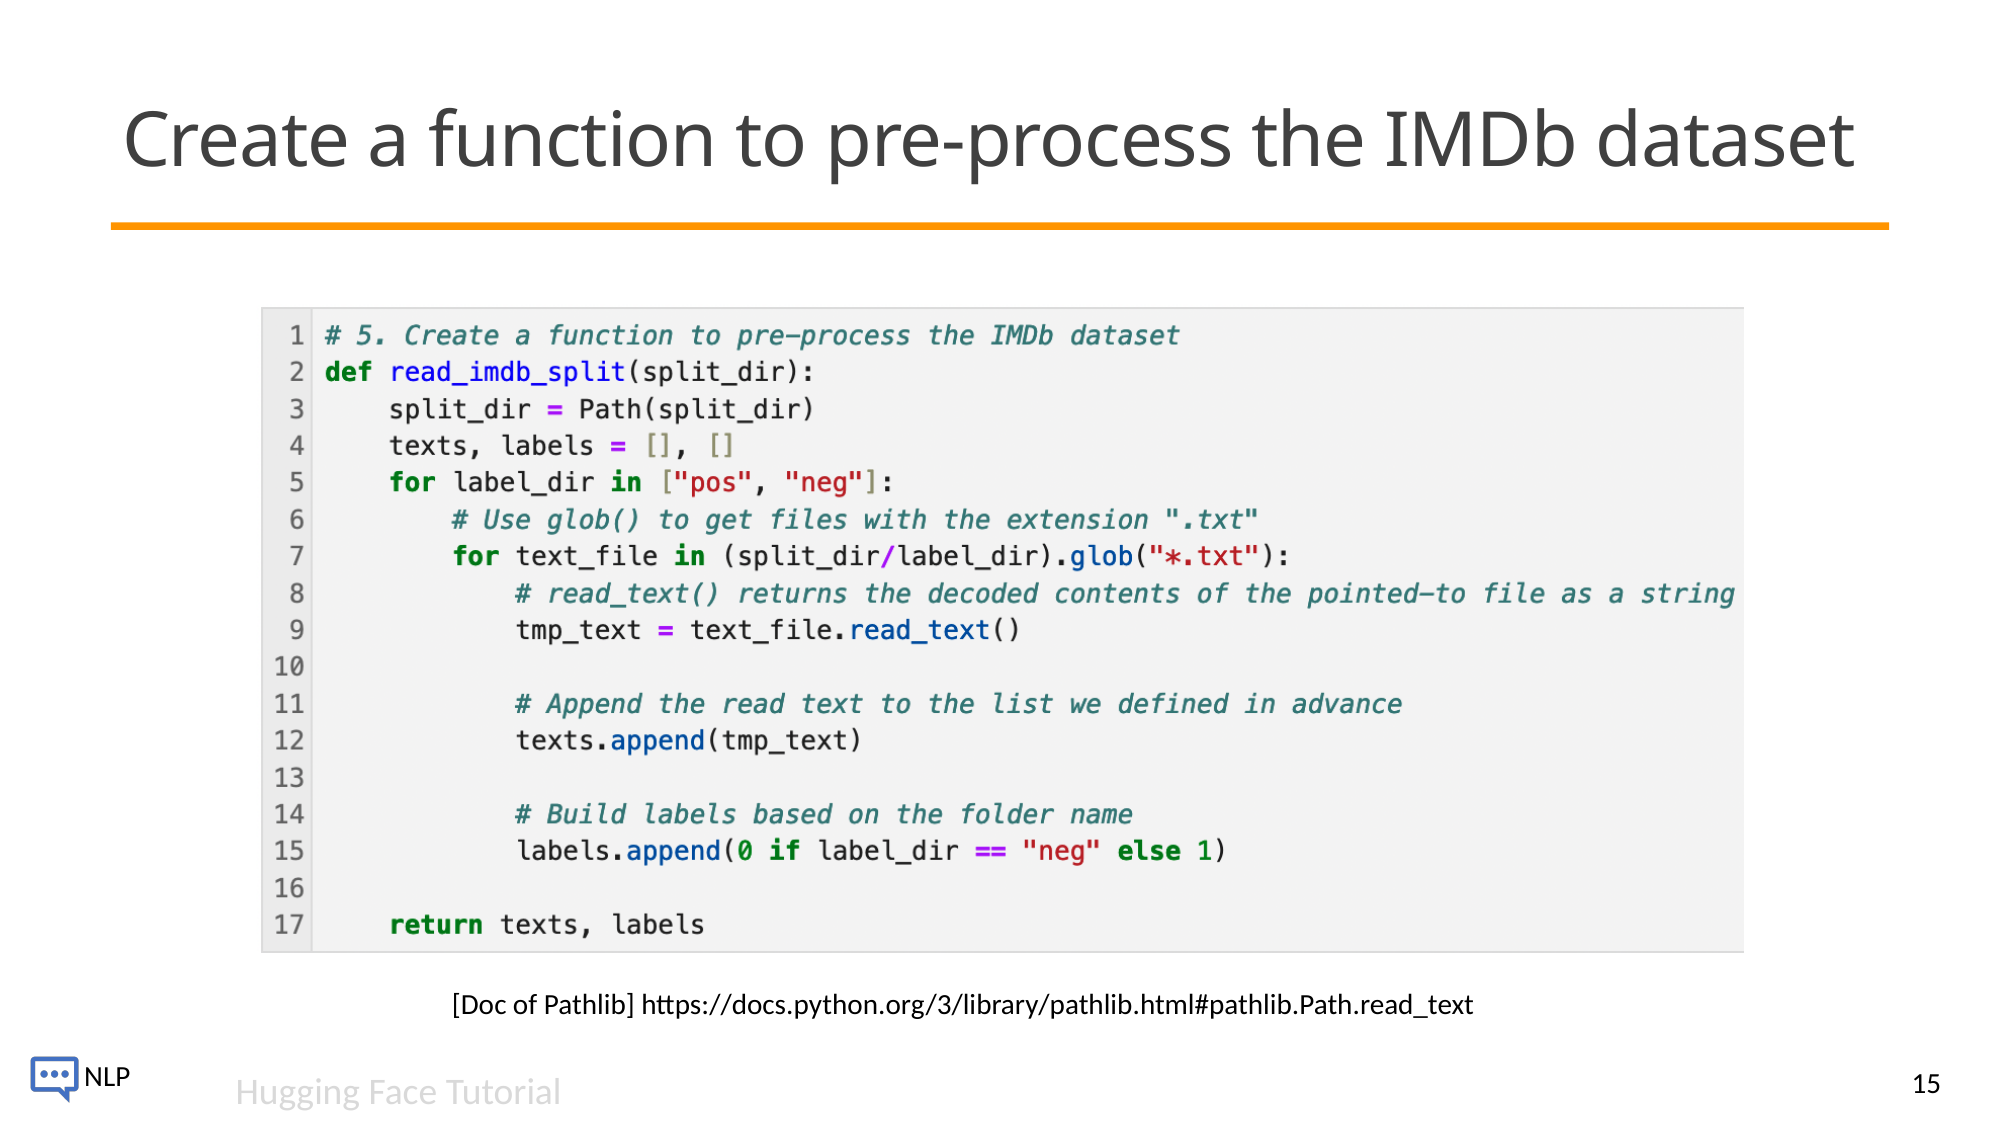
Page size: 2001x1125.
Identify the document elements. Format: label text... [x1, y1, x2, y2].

picture [255, 303, 1745, 953]
picture [23, 1047, 86, 1110]
title Create a function to pre-process the IMDb dataset [107, 58, 1899, 228]
slide_number 15 [1740, 1052, 1957, 1113]
text_box [Doc of Pathlib] https://docs.python.org/3/library/pathlib.html#pathlib.Path.read_text [437, 978, 1563, 1028]
text_box Hugging Face Tutorial [220, 1059, 1263, 1120]
